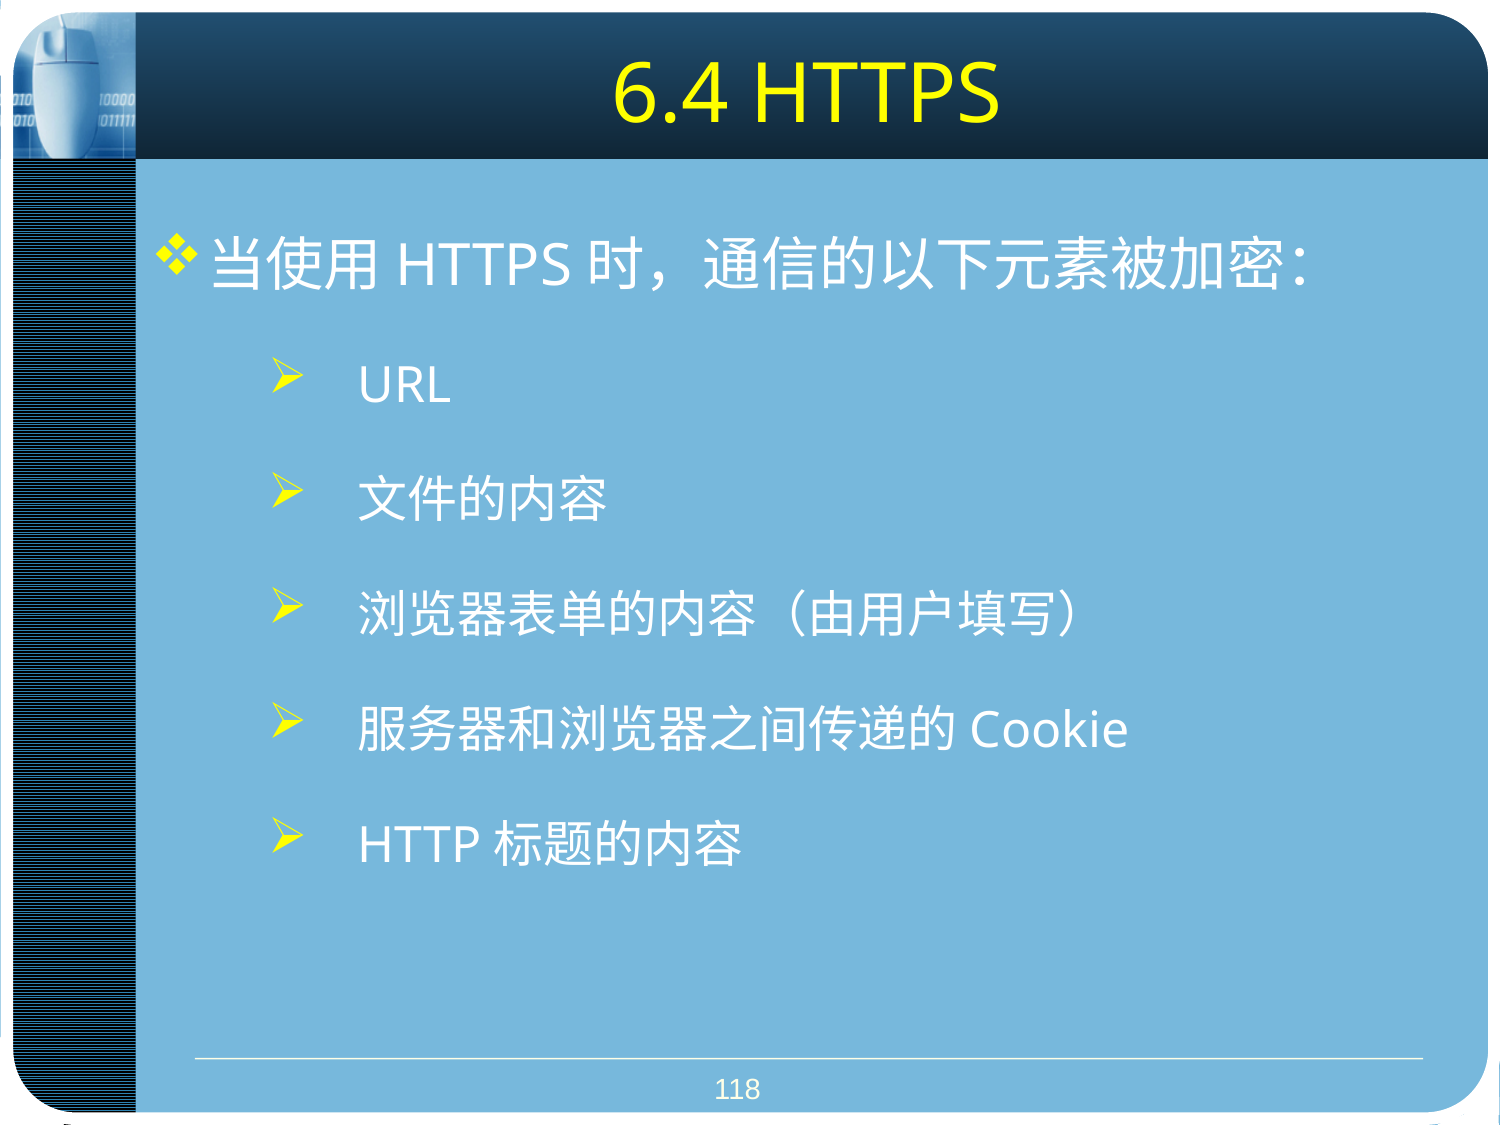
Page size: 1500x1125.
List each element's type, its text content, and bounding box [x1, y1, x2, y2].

list 当使用HTTPS时，通信的以下元素被加密： URL 文件的内容 浏览器表单的内容（由用户填写） 服务器和浏览器之间传递的Cookie HTTP标题的内容 [135, 184, 1500, 1047]
title 6.4 HTTPS [194, 30, 1420, 149]
slide_number 118 [562, 1062, 913, 1113]
picture [14, 13, 136, 158]
